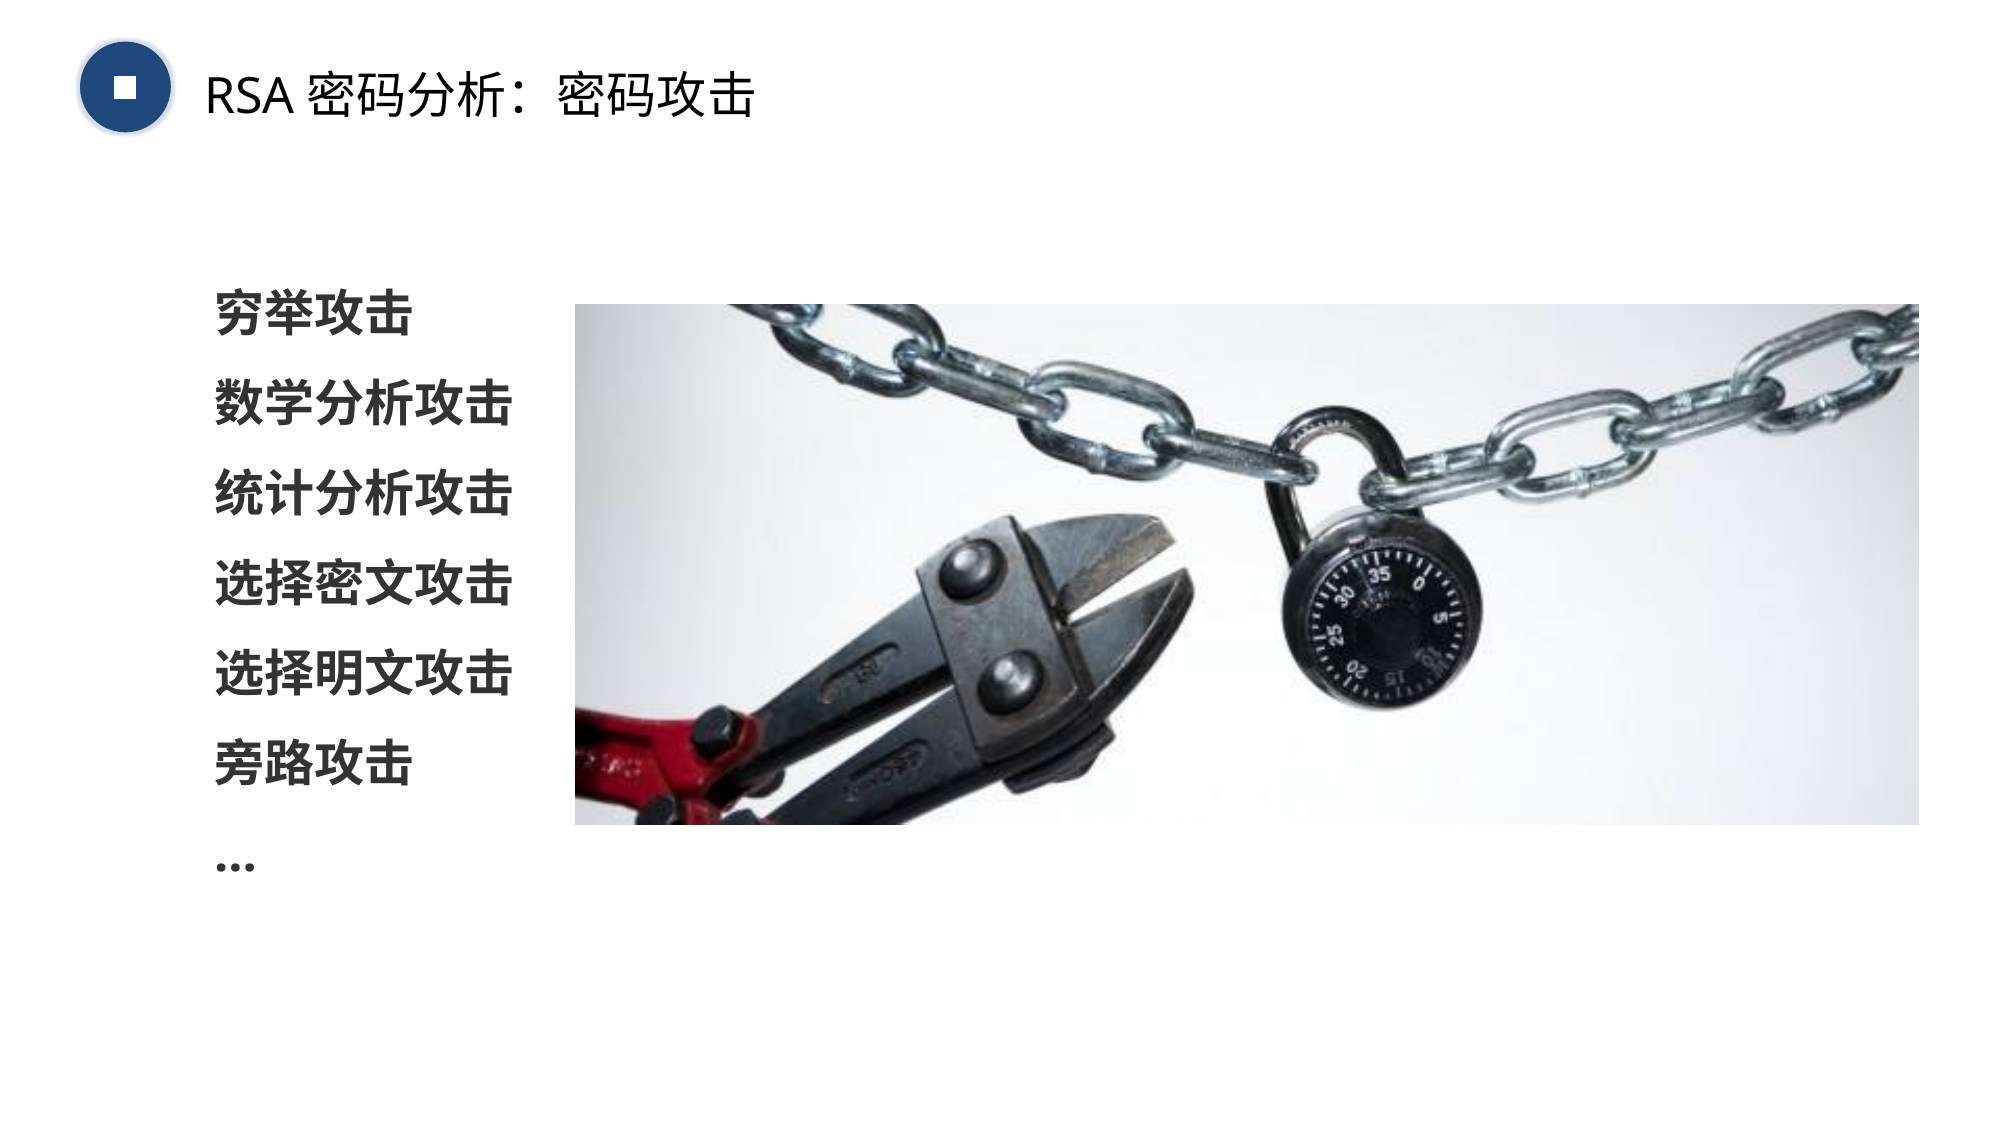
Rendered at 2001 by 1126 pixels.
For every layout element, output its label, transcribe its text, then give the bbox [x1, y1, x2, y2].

picture [574, 303, 1919, 826]
text_box 穷举攻击 数学分析攻击 统计分析攻击 选择密文攻击 选择明文攻击 旁路攻击 … [199, 243, 530, 889]
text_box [80, 41, 171, 133]
text_box RSA密码分析：密码攻击 [196, 42, 1686, 132]
